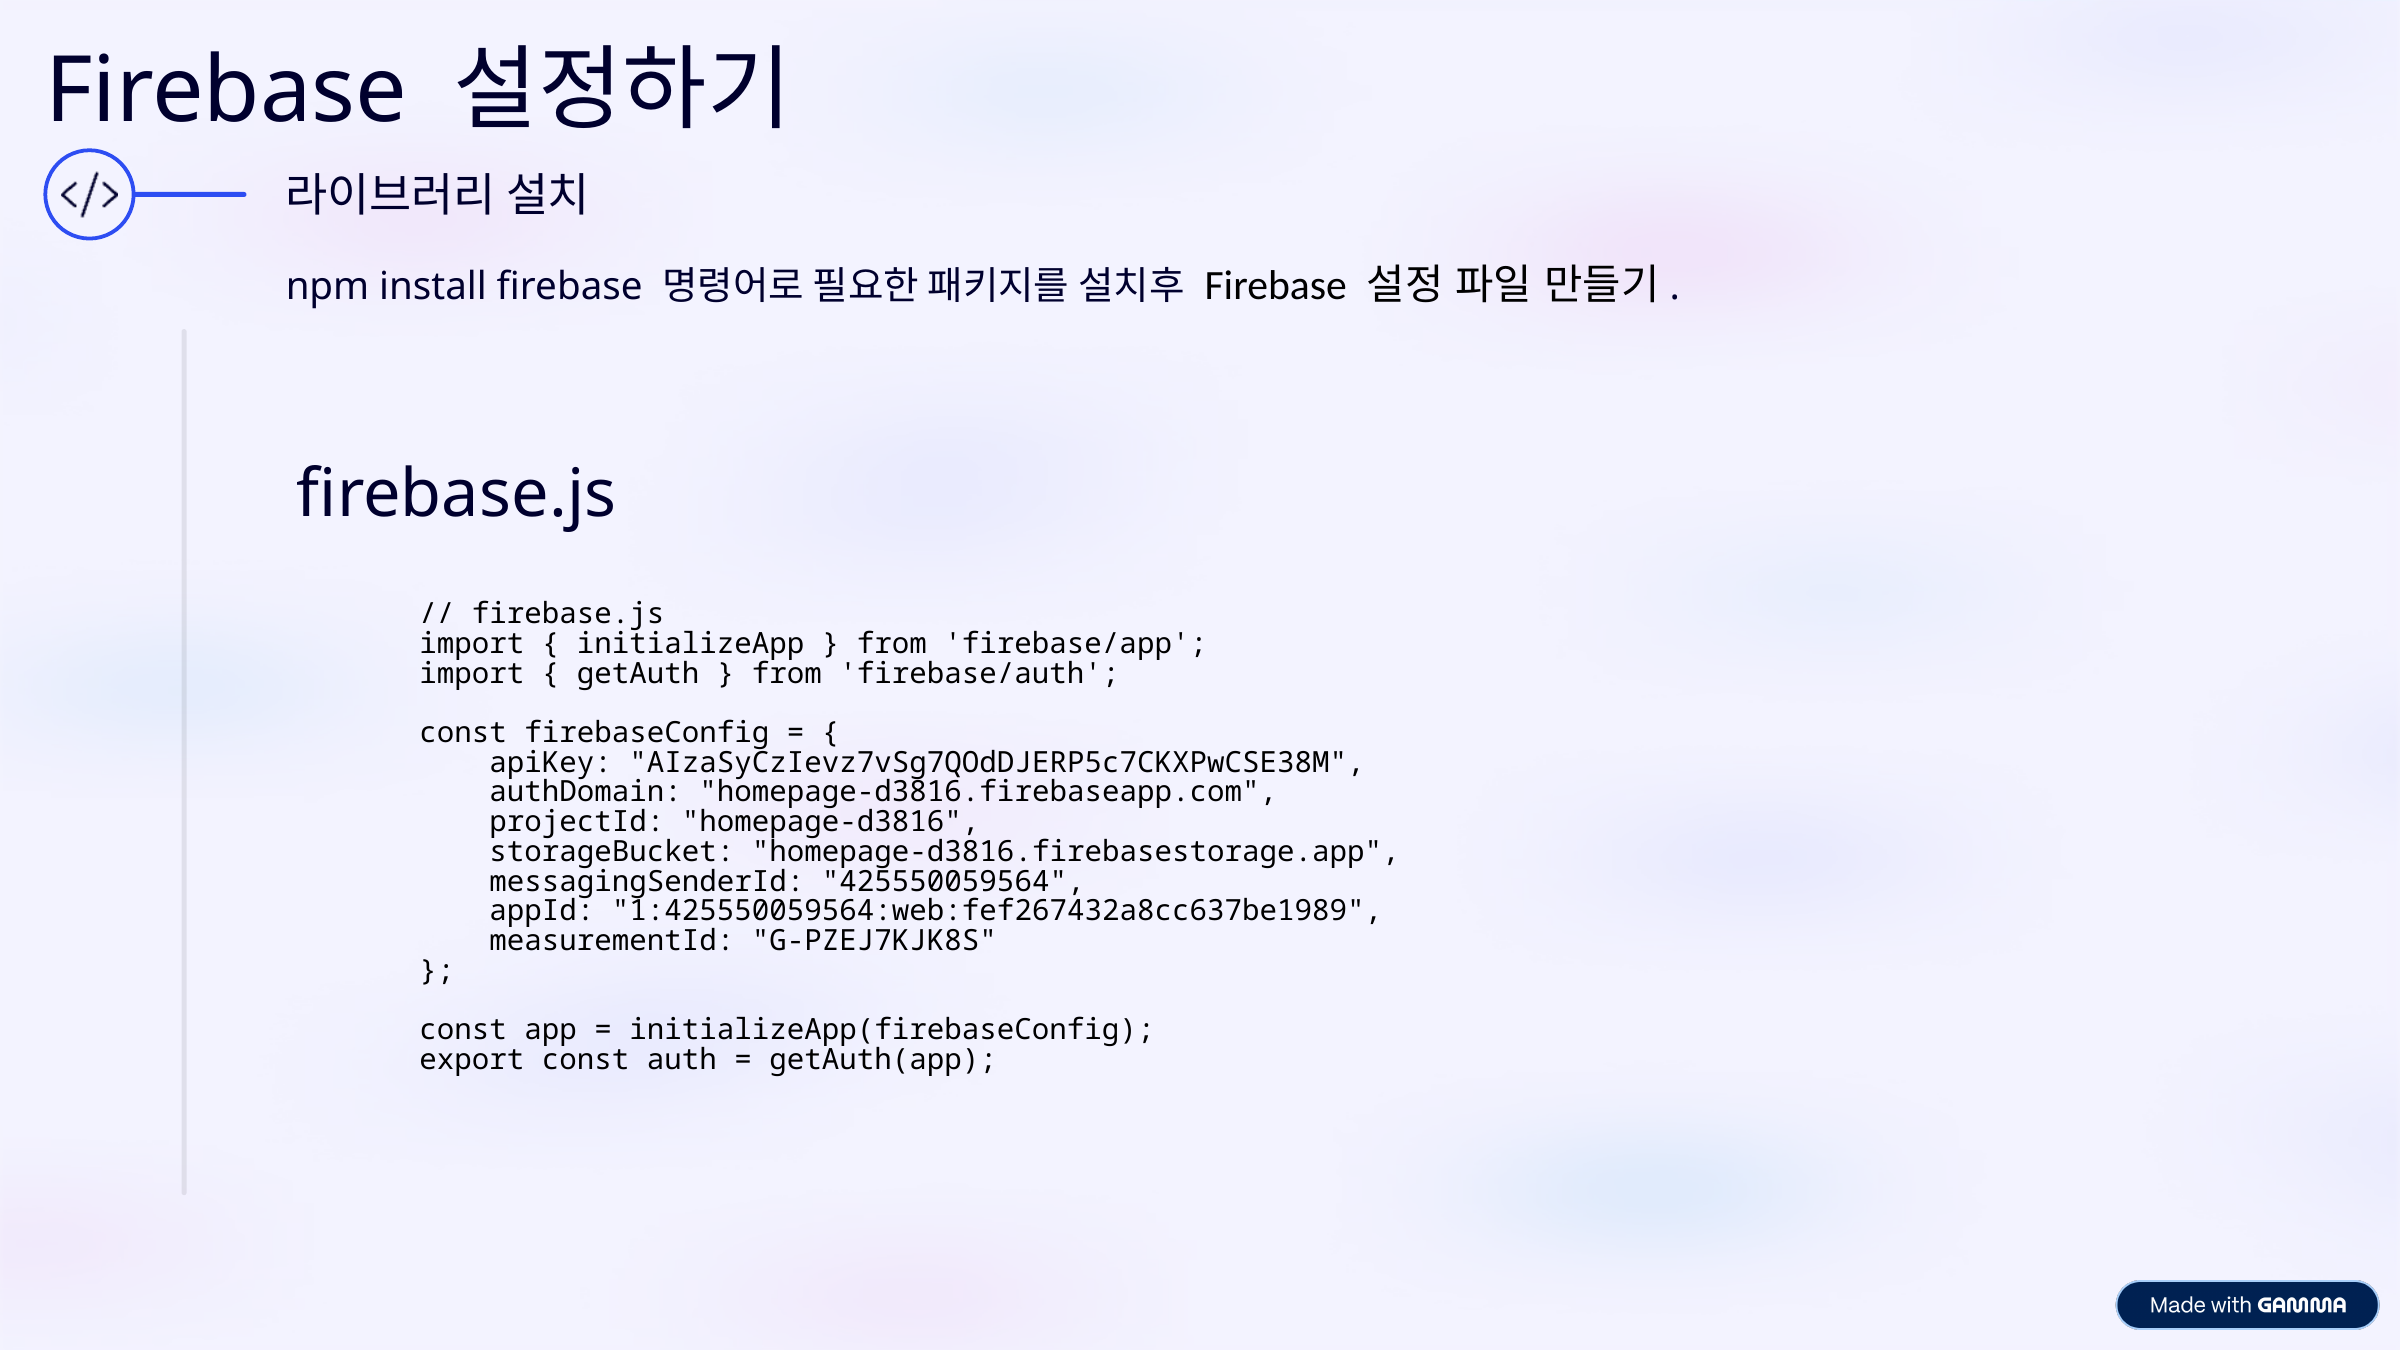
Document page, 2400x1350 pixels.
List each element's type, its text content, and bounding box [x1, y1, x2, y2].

text_box [181, 329, 187, 415]
text_box // firebase.js import { initializeApp } from 'firebase/app'; import { getAuth } from 'firebase/auth'; const firebaseConfig = { apiKey: "AIzaSyCzIevz7vSg7QOdDJERP5c7CKXPwCSE38M", authDomain: "homepage-d3816.firebaseapp.com", projectId: "homepage-d3816", storageBucket: "homepage-d3816.firebasestorage.app", messagingSenderId: "425550059564", appId: "1:425550059564:web:fef267432a8cc637be1989", measurementId: "G-PZEJ7KJK8S" }; const app = initializeApp(firebaseConfig); export const auth = getAuth(app); [404, 592, 1605, 1142]
text_box 라이브러리 설치 [285, 163, 748, 222]
text_box [63, 230, 116, 239]
picture [2106, 1271, 2389, 1339]
text_box firebase.js [117, 415, 797, 507]
picture [61, 159, 118, 230]
text_box [45, 160, 61, 229]
text_box [134, 191, 247, 197]
text_box [63, 150, 116, 159]
text_box Firebase 설정하기 [45, 25, 970, 141]
text_box [181, 507, 187, 1196]
text_box [118, 160, 134, 229]
text_box npm install firebase 명령어로 필요한 패키지를 설치후 Firebase 설정 파일 만들기. [285, 245, 1271, 308]
